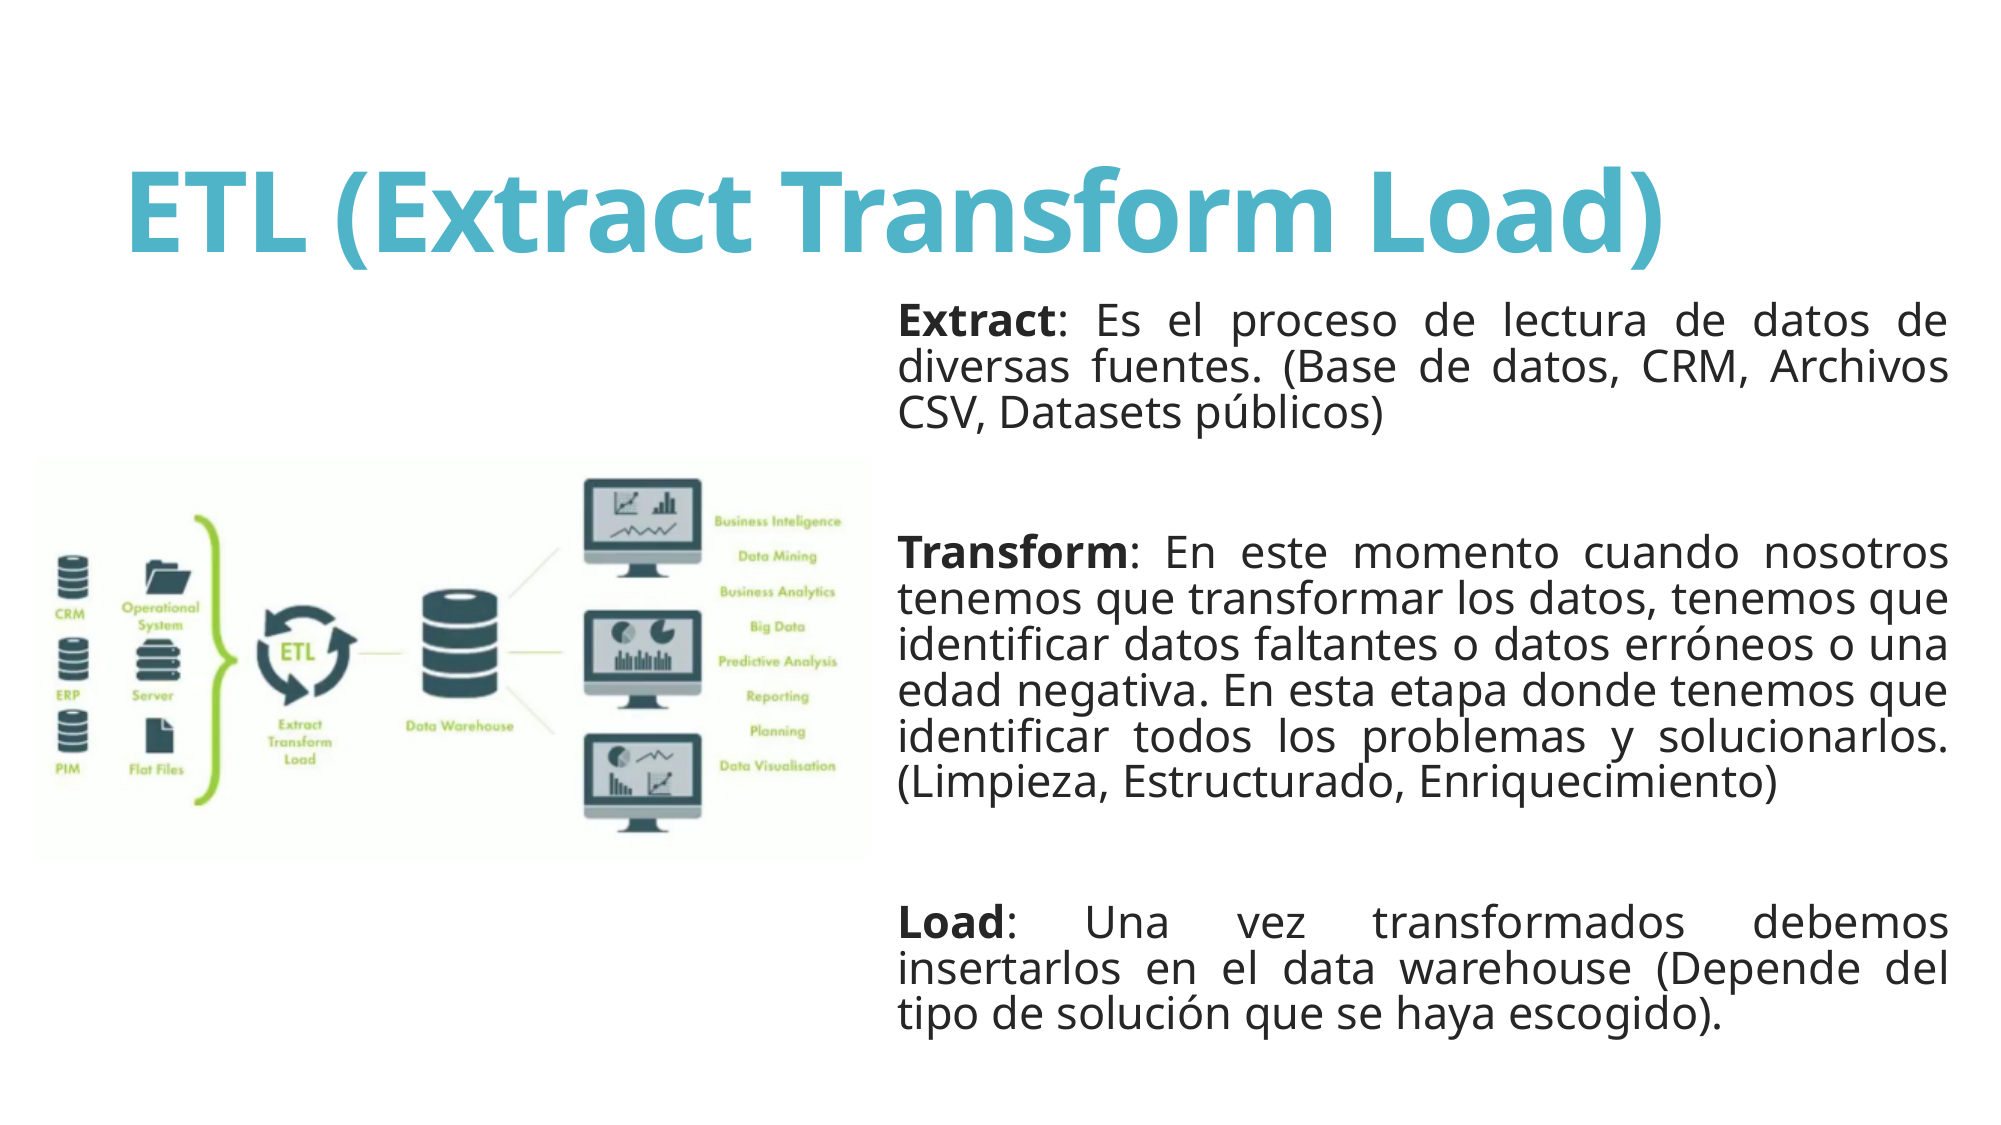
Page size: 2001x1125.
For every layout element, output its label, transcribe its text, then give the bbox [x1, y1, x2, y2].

list Extract: Es el proceso de lectura de datos de diversas fuentes. (Base de datos, CRM, Archivos CSV, Datasets públicos) Transform: En este momento cuando nosotros tenemos que transformar los datos, tenemos que identificar datos faltantes o datos erróneos o una edad negativa. En esta etapa donde tenemos que identificar todos los problemas y solucionarlos. (Limpieza, Estructurado, Enriquecimiento) Load: Una vez transformados debemos insertarlos en el data warehouse (Depende del tipo de solución que se haya escogido). [868, 292, 1966, 1088]
title ETL (Extract Transform Load) [107, 81, 1875, 354]
picture [36, 458, 869, 860]
